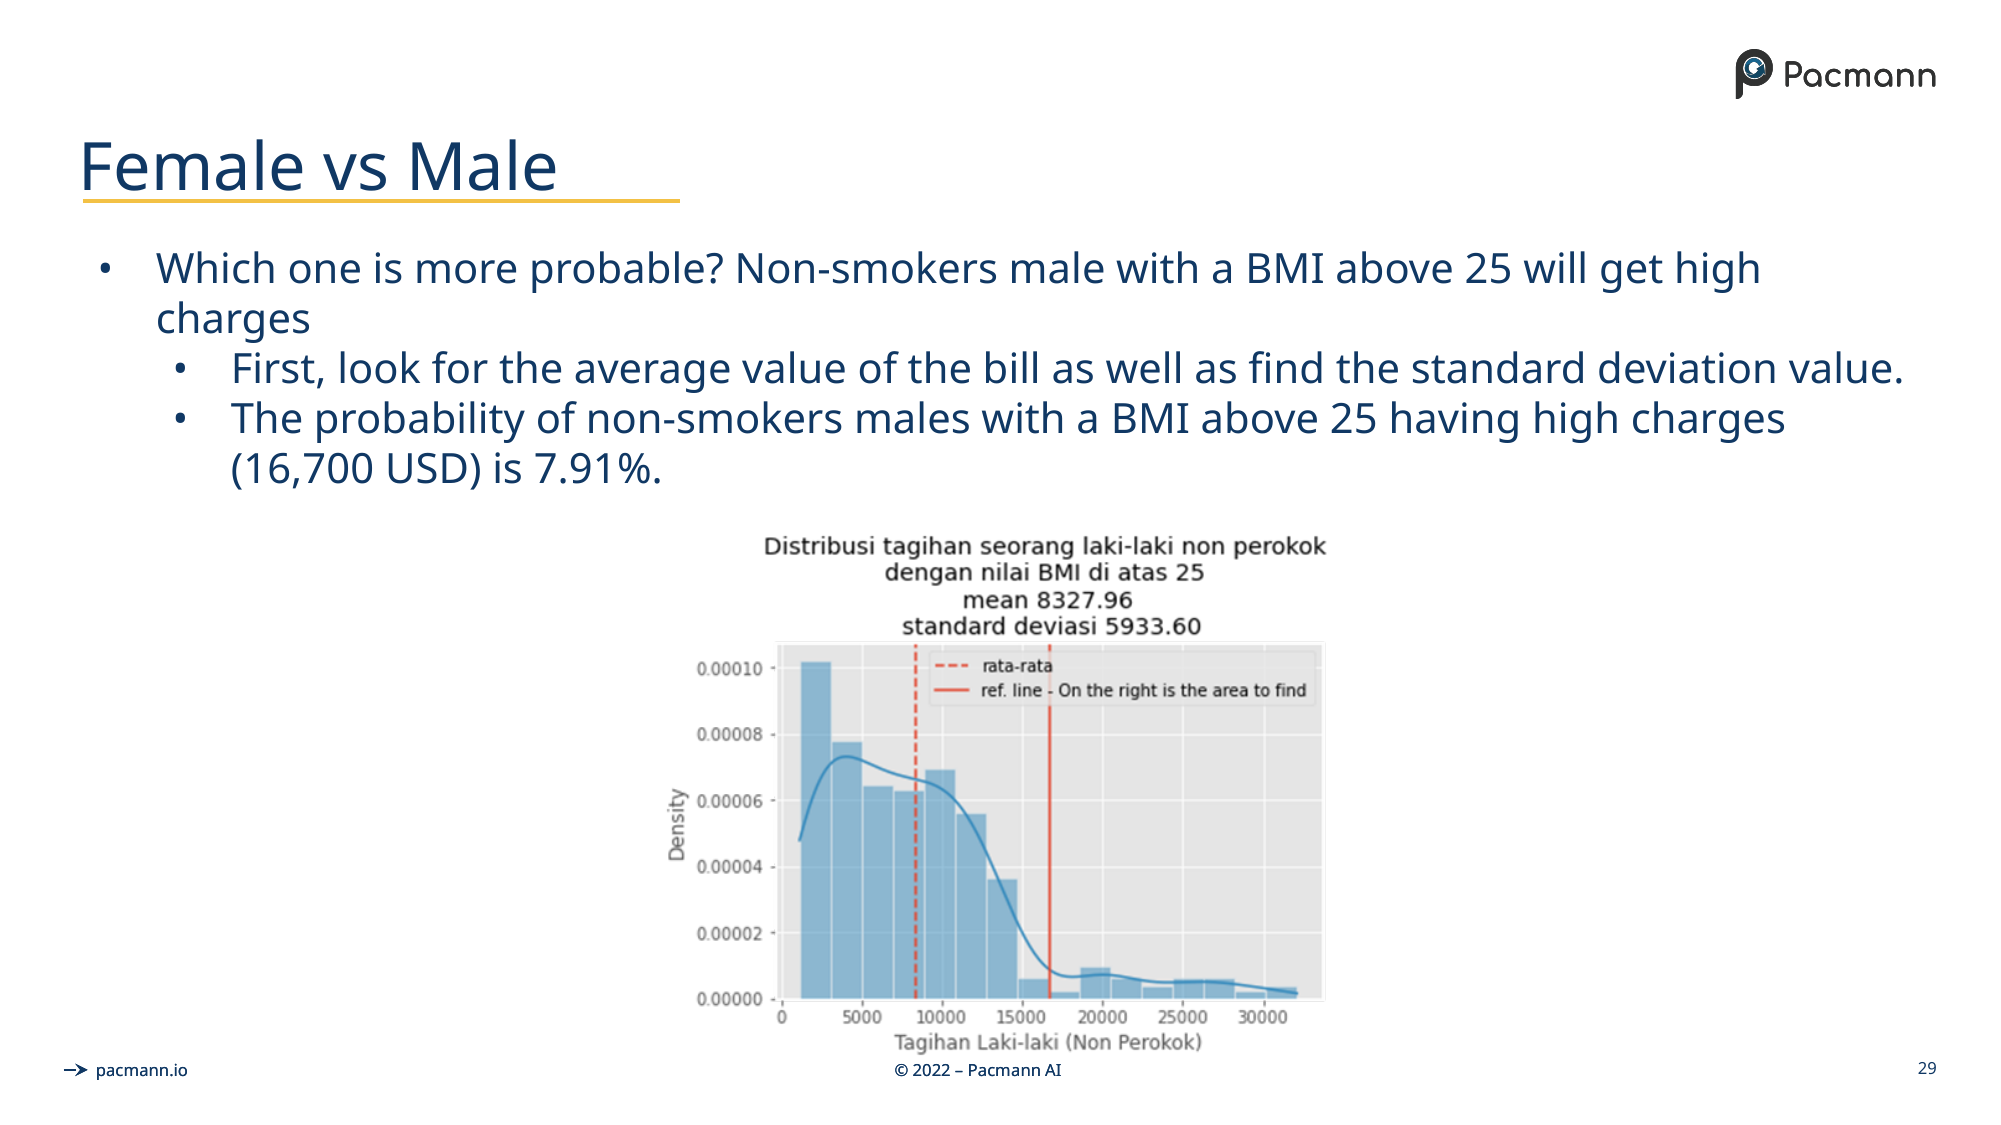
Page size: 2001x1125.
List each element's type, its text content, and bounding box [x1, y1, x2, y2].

picture [656, 525, 1344, 1066]
title Female vs Male [63, 59, 1935, 278]
text_box Which one is more probable? Non-smokers male with a BMI above 25 will get high charges First, look for the average value of the bill as well as find the standard deviation value. The probability of non-smokers males with a BMI above 25 having high charges (16,700 USD) is 7.91%. [65, 234, 1934, 500]
picture [1707, 36, 1966, 112]
